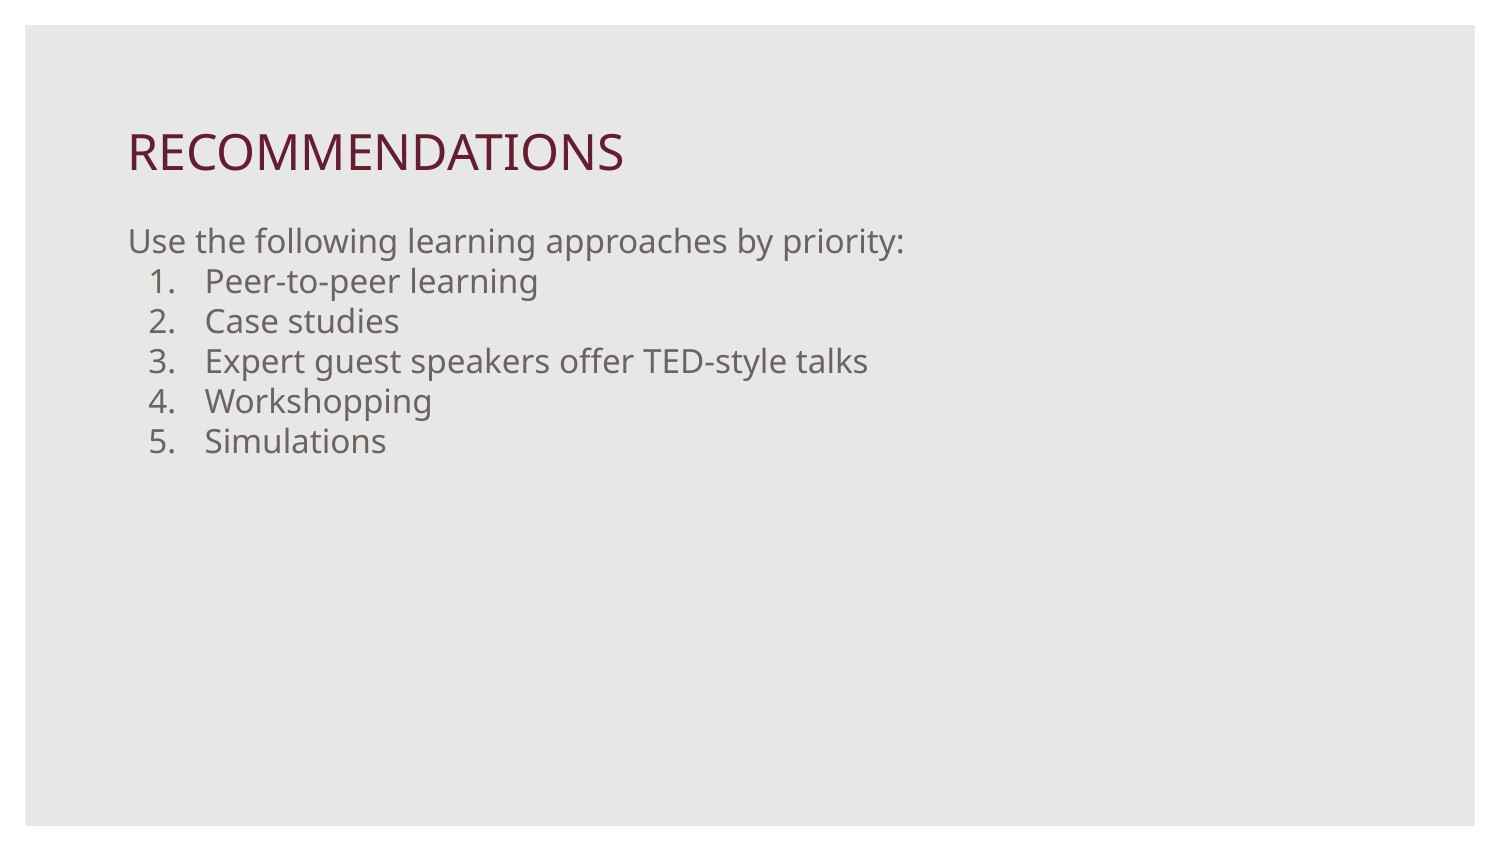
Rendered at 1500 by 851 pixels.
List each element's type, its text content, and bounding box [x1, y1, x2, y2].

title RECOMMENDATIONS [112, 51, 1388, 188]
list Use the following learning approaches by priority: Peer-to-peer learning Case studies Expert guest speakers offer TED-style talks Workshopping Simulations [112, 205, 1388, 731]
